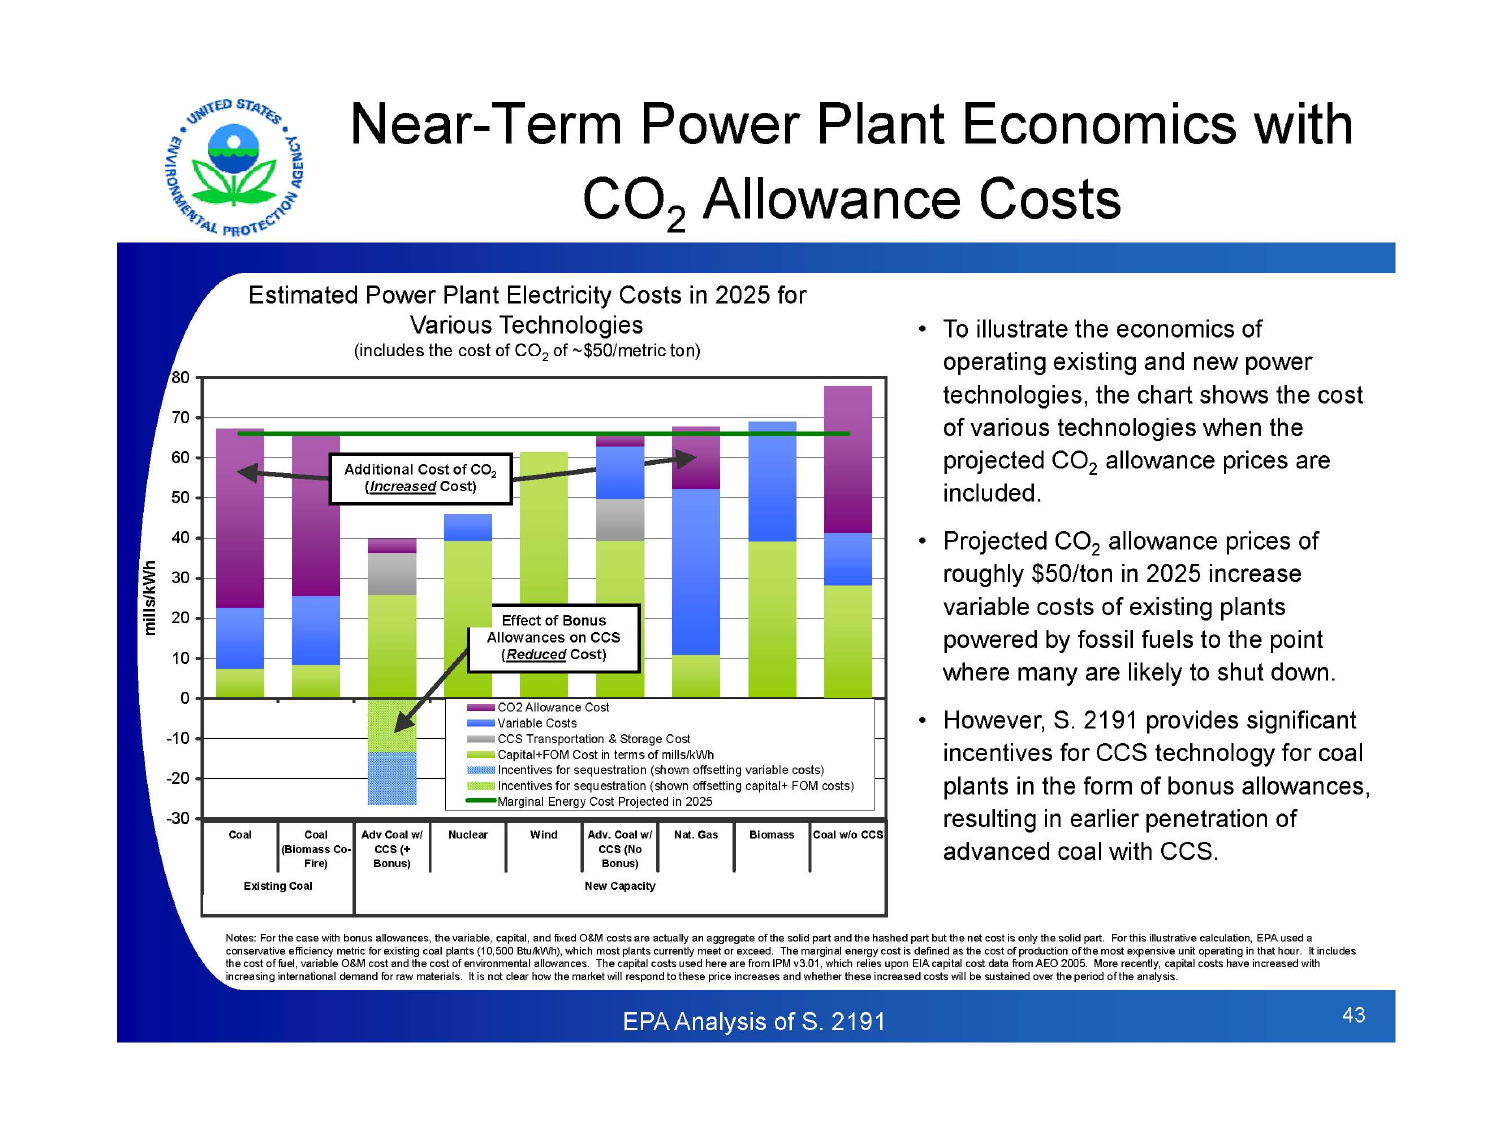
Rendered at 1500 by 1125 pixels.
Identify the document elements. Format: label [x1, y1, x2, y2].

list [52, 18, 1459, 1106]
